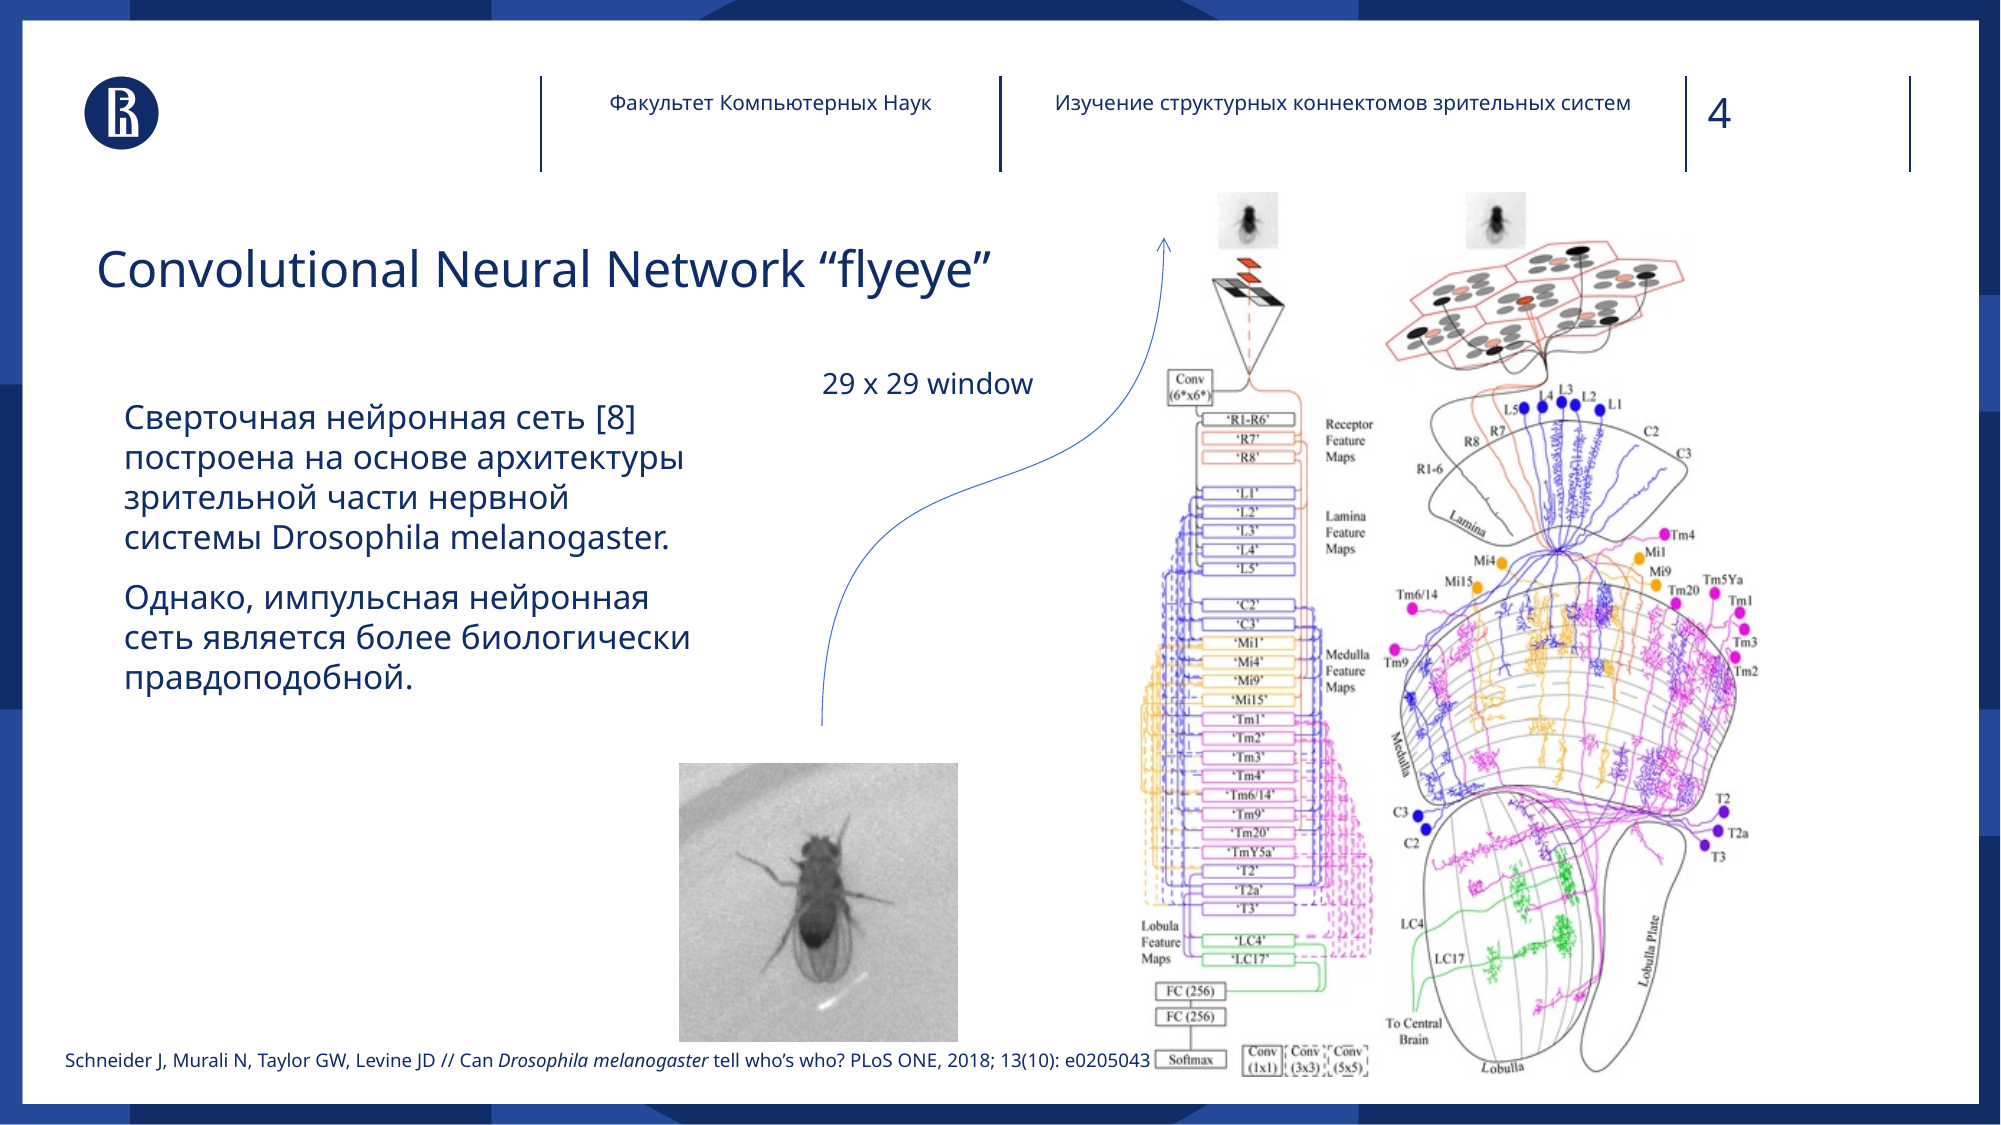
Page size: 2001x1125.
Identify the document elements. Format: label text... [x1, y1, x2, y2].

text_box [748, 310, 1238, 653]
picture [0, 0, 2001, 1125]
text_box Schneider J, Murali N, Taylor GW, Levine JD // Can Drosophila melanogaster tell who’s who? PLoS ONE, 2018; 13(10): e0205043 [50, 1041, 1310, 1079]
list Факультет Компьютерных Наук [543, 90, 998, 159]
list Изучение структурных коннектомов зрительных систем [997, 90, 1688, 157]
list Сверточная нейронная сеть [8] построена на основе архитектуры зрительной части нервной системы Drosophila melanogaster. Однако, импульсная нейронная сеть является более биологически правдоподобной. [124, 396, 710, 726]
title Convolutional Neural Network “flyeye” [96, 237, 1076, 365]
